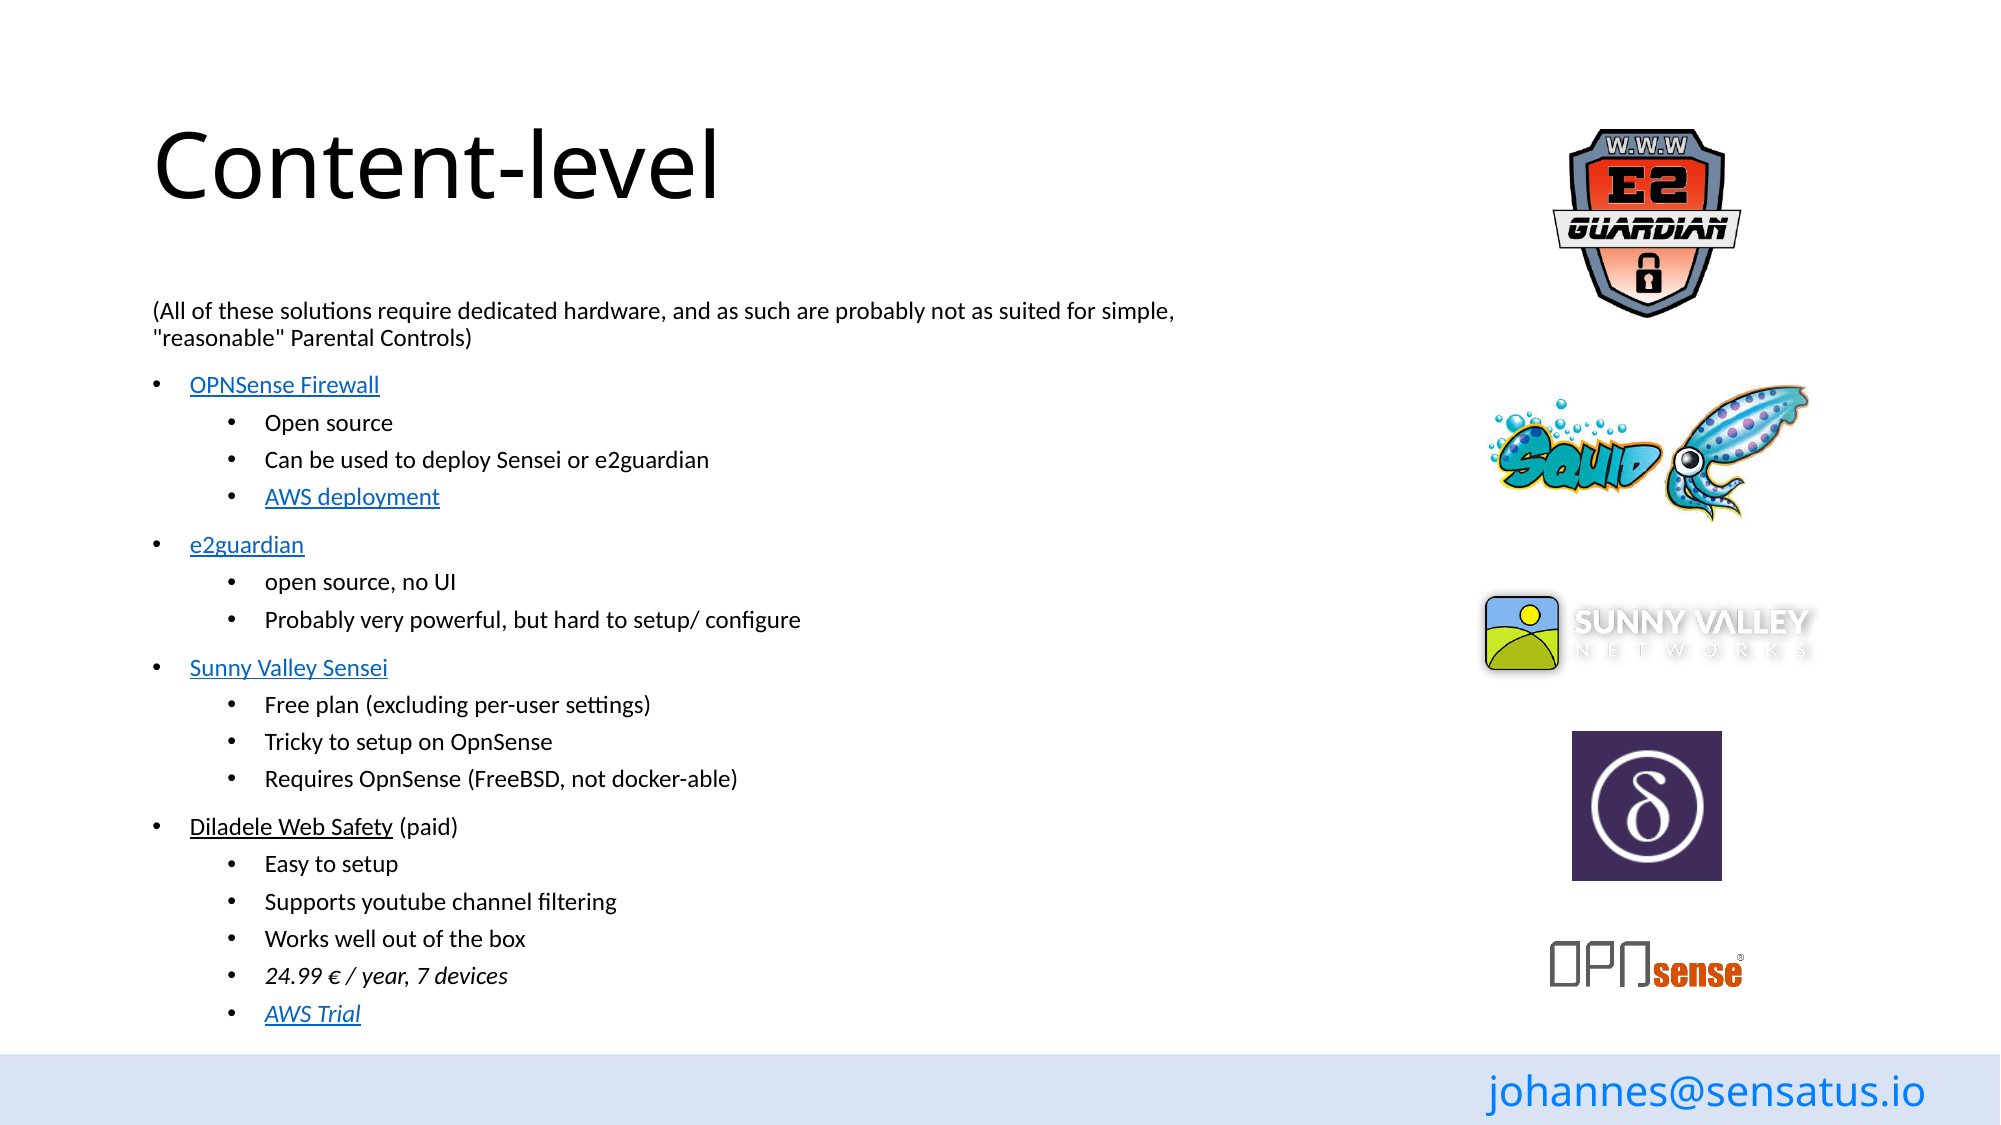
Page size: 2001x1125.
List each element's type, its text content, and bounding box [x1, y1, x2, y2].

picture [1552, 129, 1742, 318]
picture [1485, 596, 1809, 670]
title Content-level [137, 59, 1863, 278]
list (All of these solutions require dedicated hardware, and as such are probably not as suited for simple, "reasonable" Parental Controls) OPNSense Firewall Open source Can be used to deploy Sensei or e2guardian AWS deployment e2guardian open source, no UI Probably very powerful, but hard to setup/ configure Sunny Valley Sensei Free plan (excluding per-user settings) Tricky to setup on OpnSense Requires OpnSense (FreeBSD, not docker-able) Diladele Web Safety (paid) Easy to setup Supports youtube channel filtering Works well out of the box 24.99 € / year, 7 devices AWS Trial [137, 290, 1255, 1004]
picture [1572, 731, 1722, 881]
picture [1550, 941, 1744, 987]
picture [1485, 385, 1809, 523]
